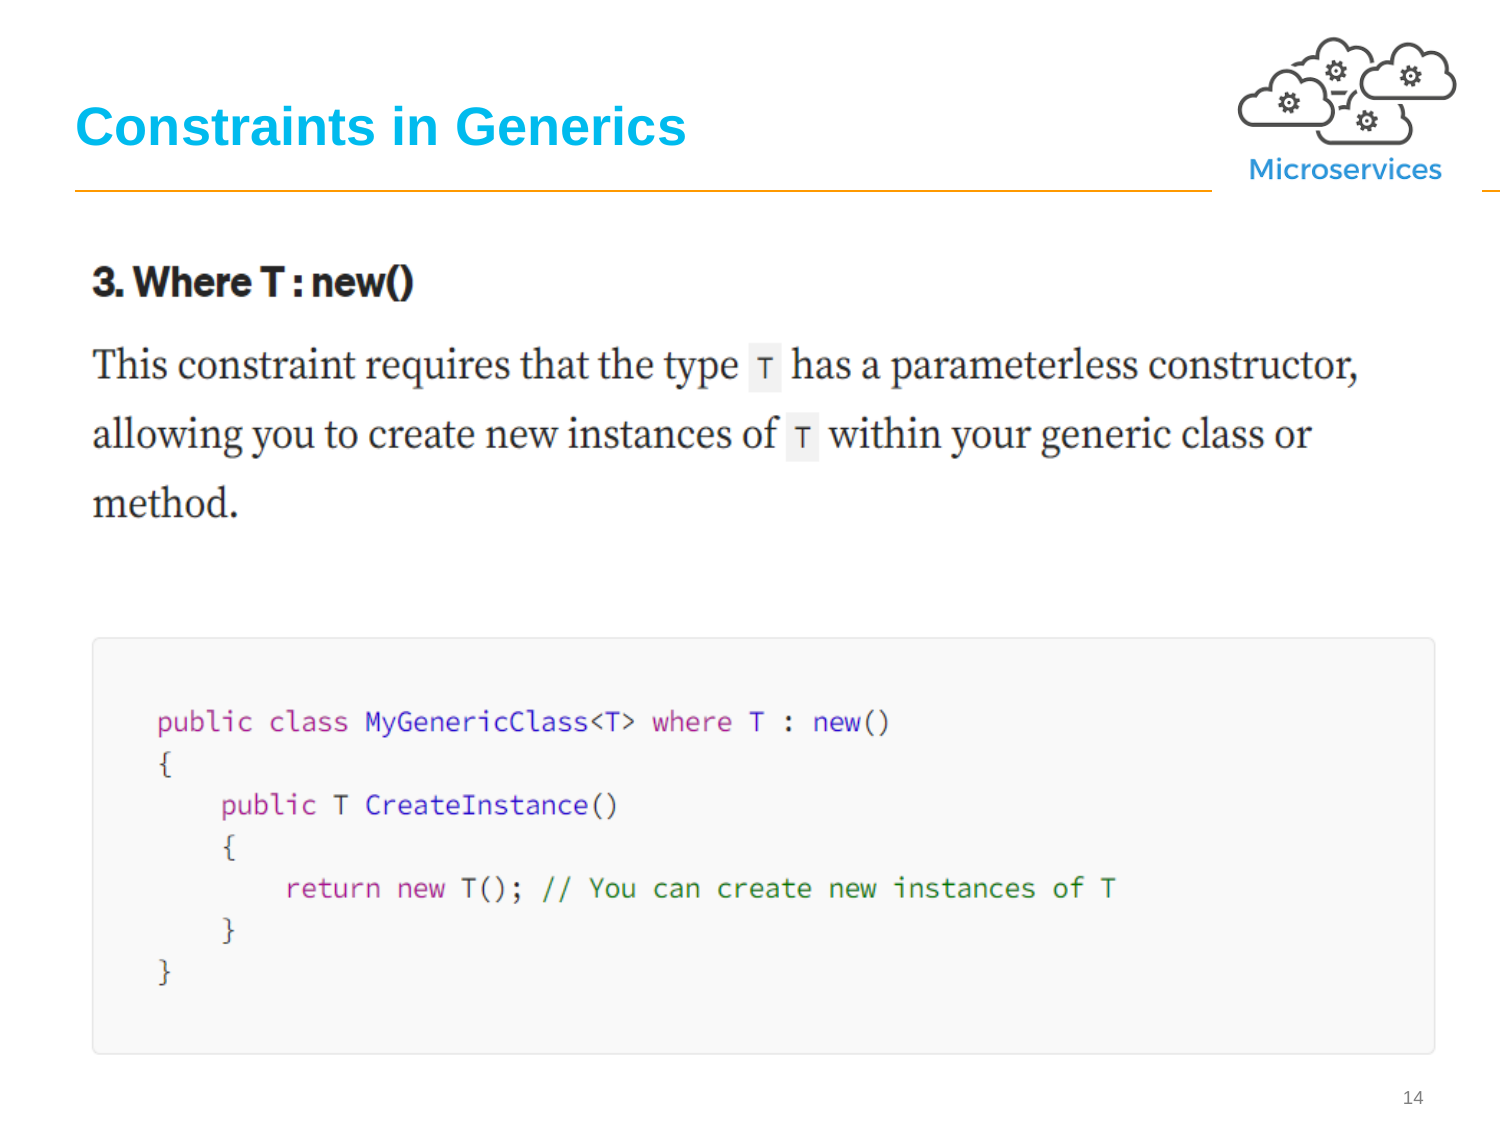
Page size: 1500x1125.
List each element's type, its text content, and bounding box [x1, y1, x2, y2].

title Constraints in Generics [75, 27, 1422, 157]
picture [62, 237, 1451, 1076]
picture [1212, 1, 1482, 203]
